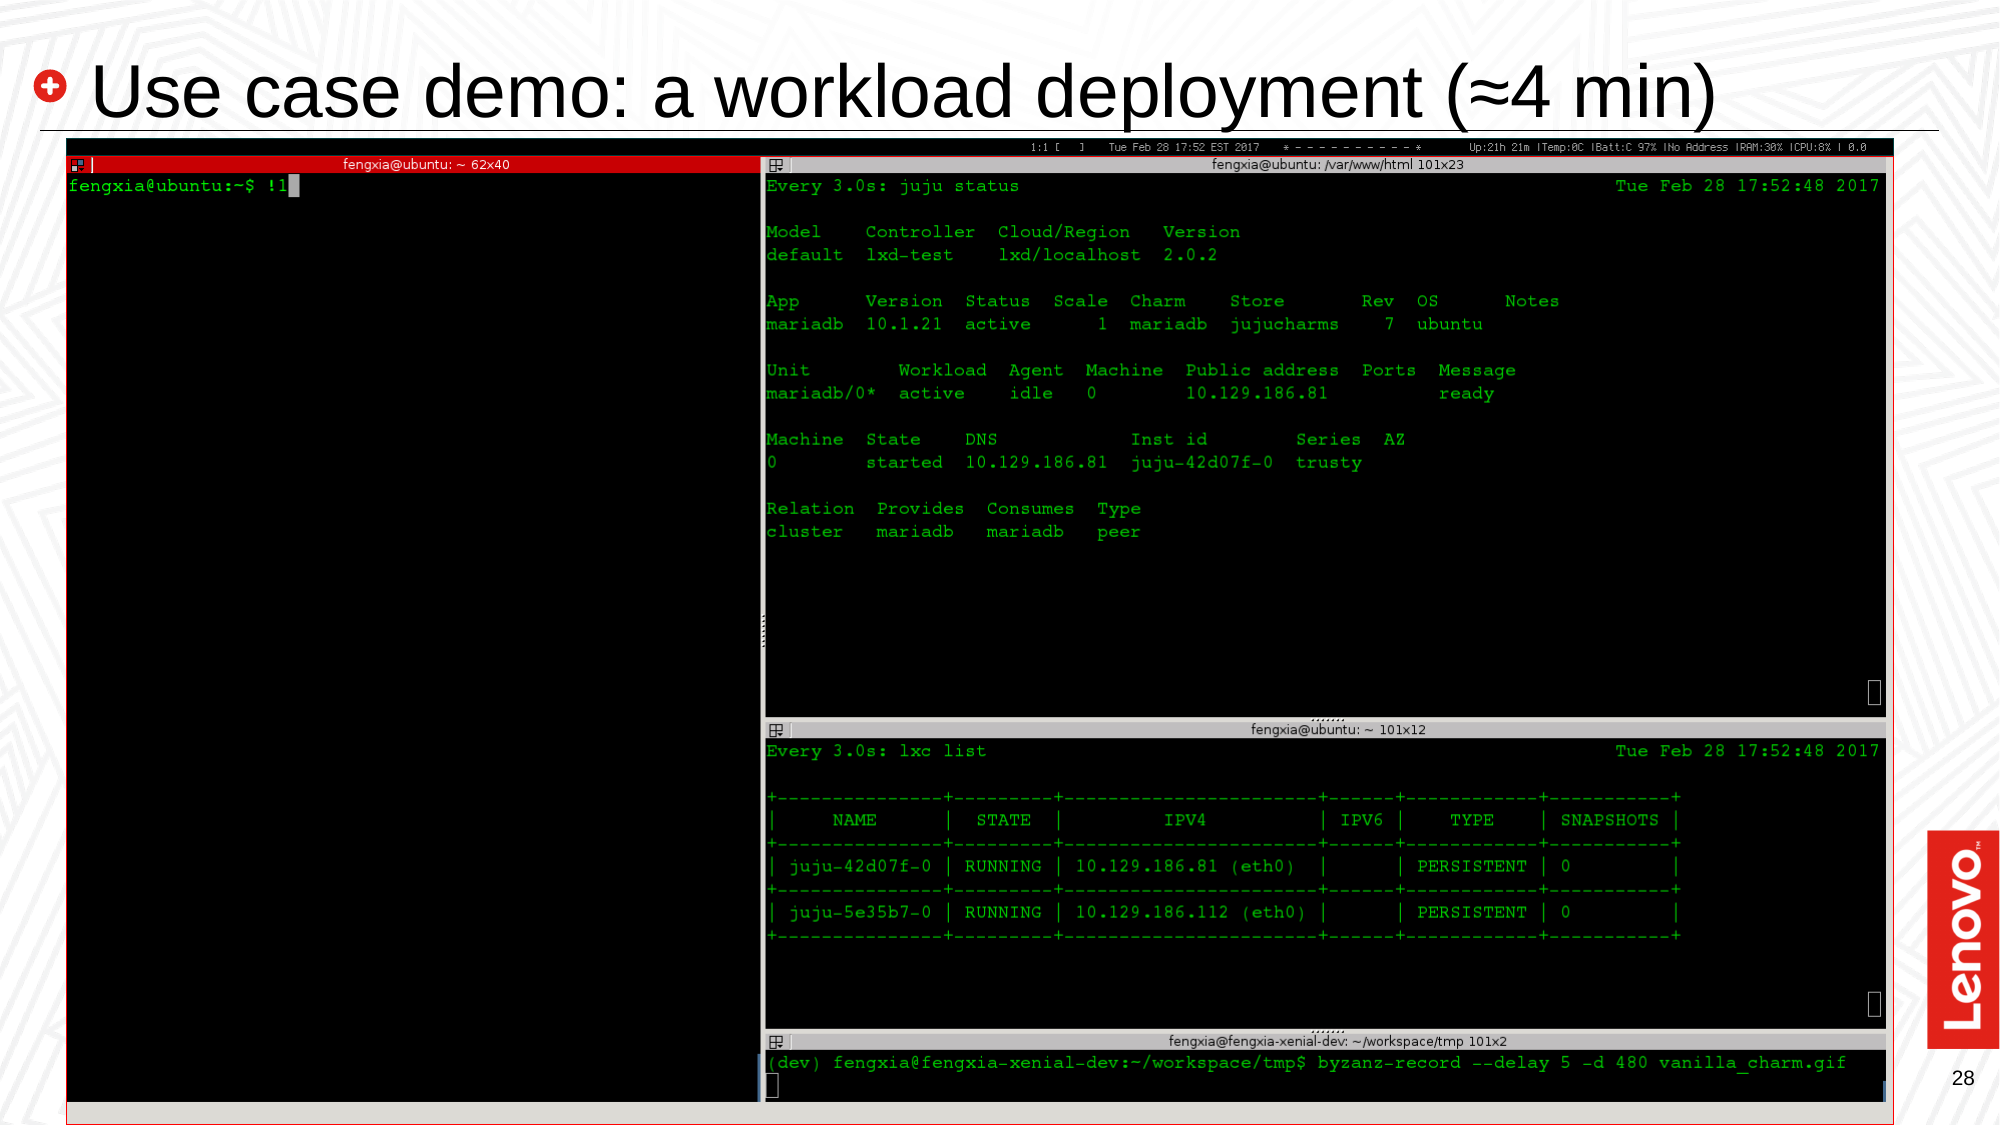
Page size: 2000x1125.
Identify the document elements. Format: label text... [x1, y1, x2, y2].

title Use case demo: a workload deployment (≈4 min) [90, 45, 1907, 129]
picture [0, 0, 2000, 1125]
